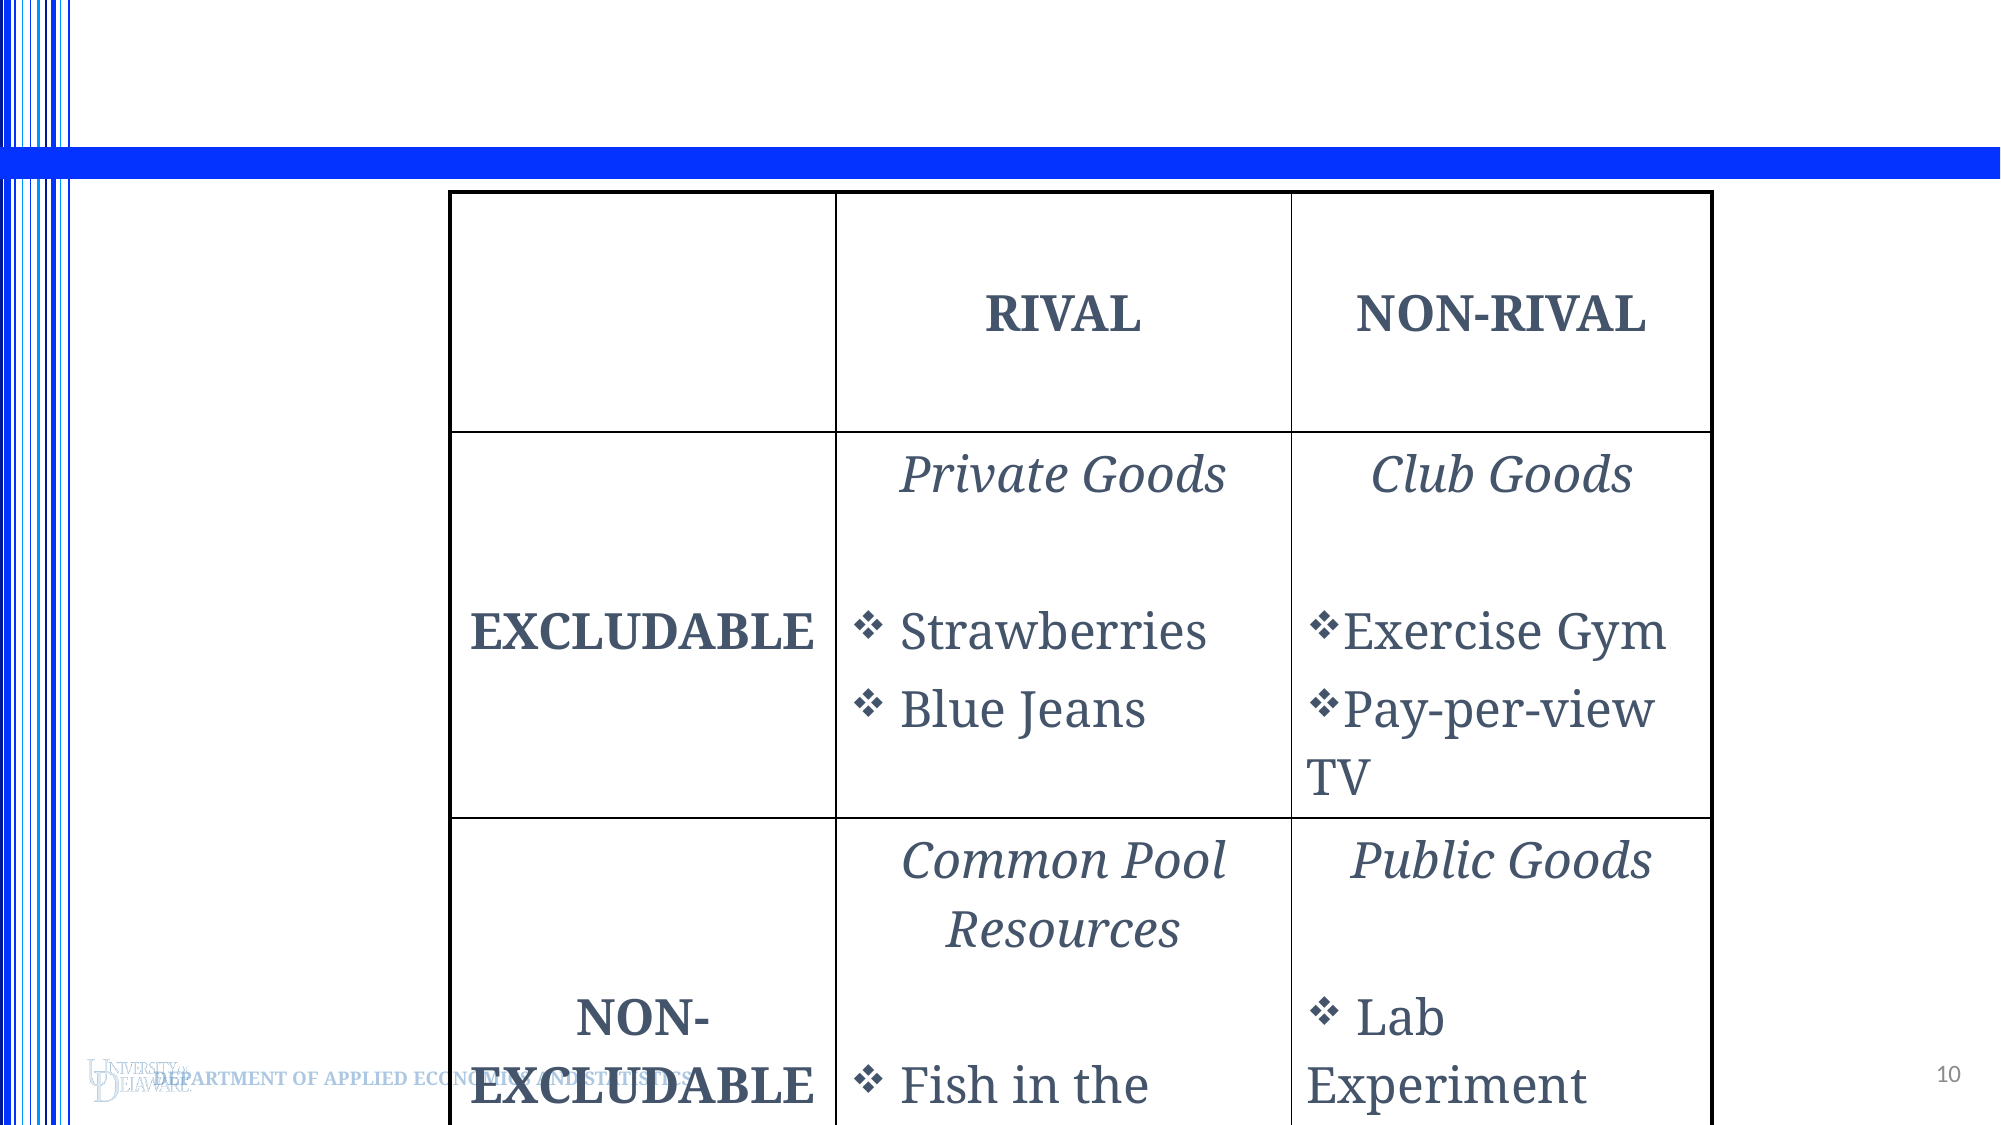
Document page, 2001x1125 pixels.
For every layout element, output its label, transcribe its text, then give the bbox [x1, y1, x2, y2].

table_cell Private Goods Strawberries Blue Jeans [837, 433, 1291, 817]
table_cell Common Pool Resources Fish in the ocean Roads in rush hour Pollution in a lake [837, 819, 1291, 1125]
table_cell Public Goods Lab Experiment Clean Air Street Signs [1292, 819, 1710, 1125]
table_header NON-RIVAL [1292, 194, 1710, 431]
table_cell Club Goods Exercise Gym Pay-per-view TV [1292, 433, 1710, 817]
table_header [452, 194, 835, 431]
table_cell NON-EXCLUDABLE [452, 819, 835, 1125]
table_cell EXCLUDABLE [452, 433, 835, 817]
slide_number 10 [1526, 1042, 1977, 1103]
table_header RIVAL [837, 194, 1291, 431]
